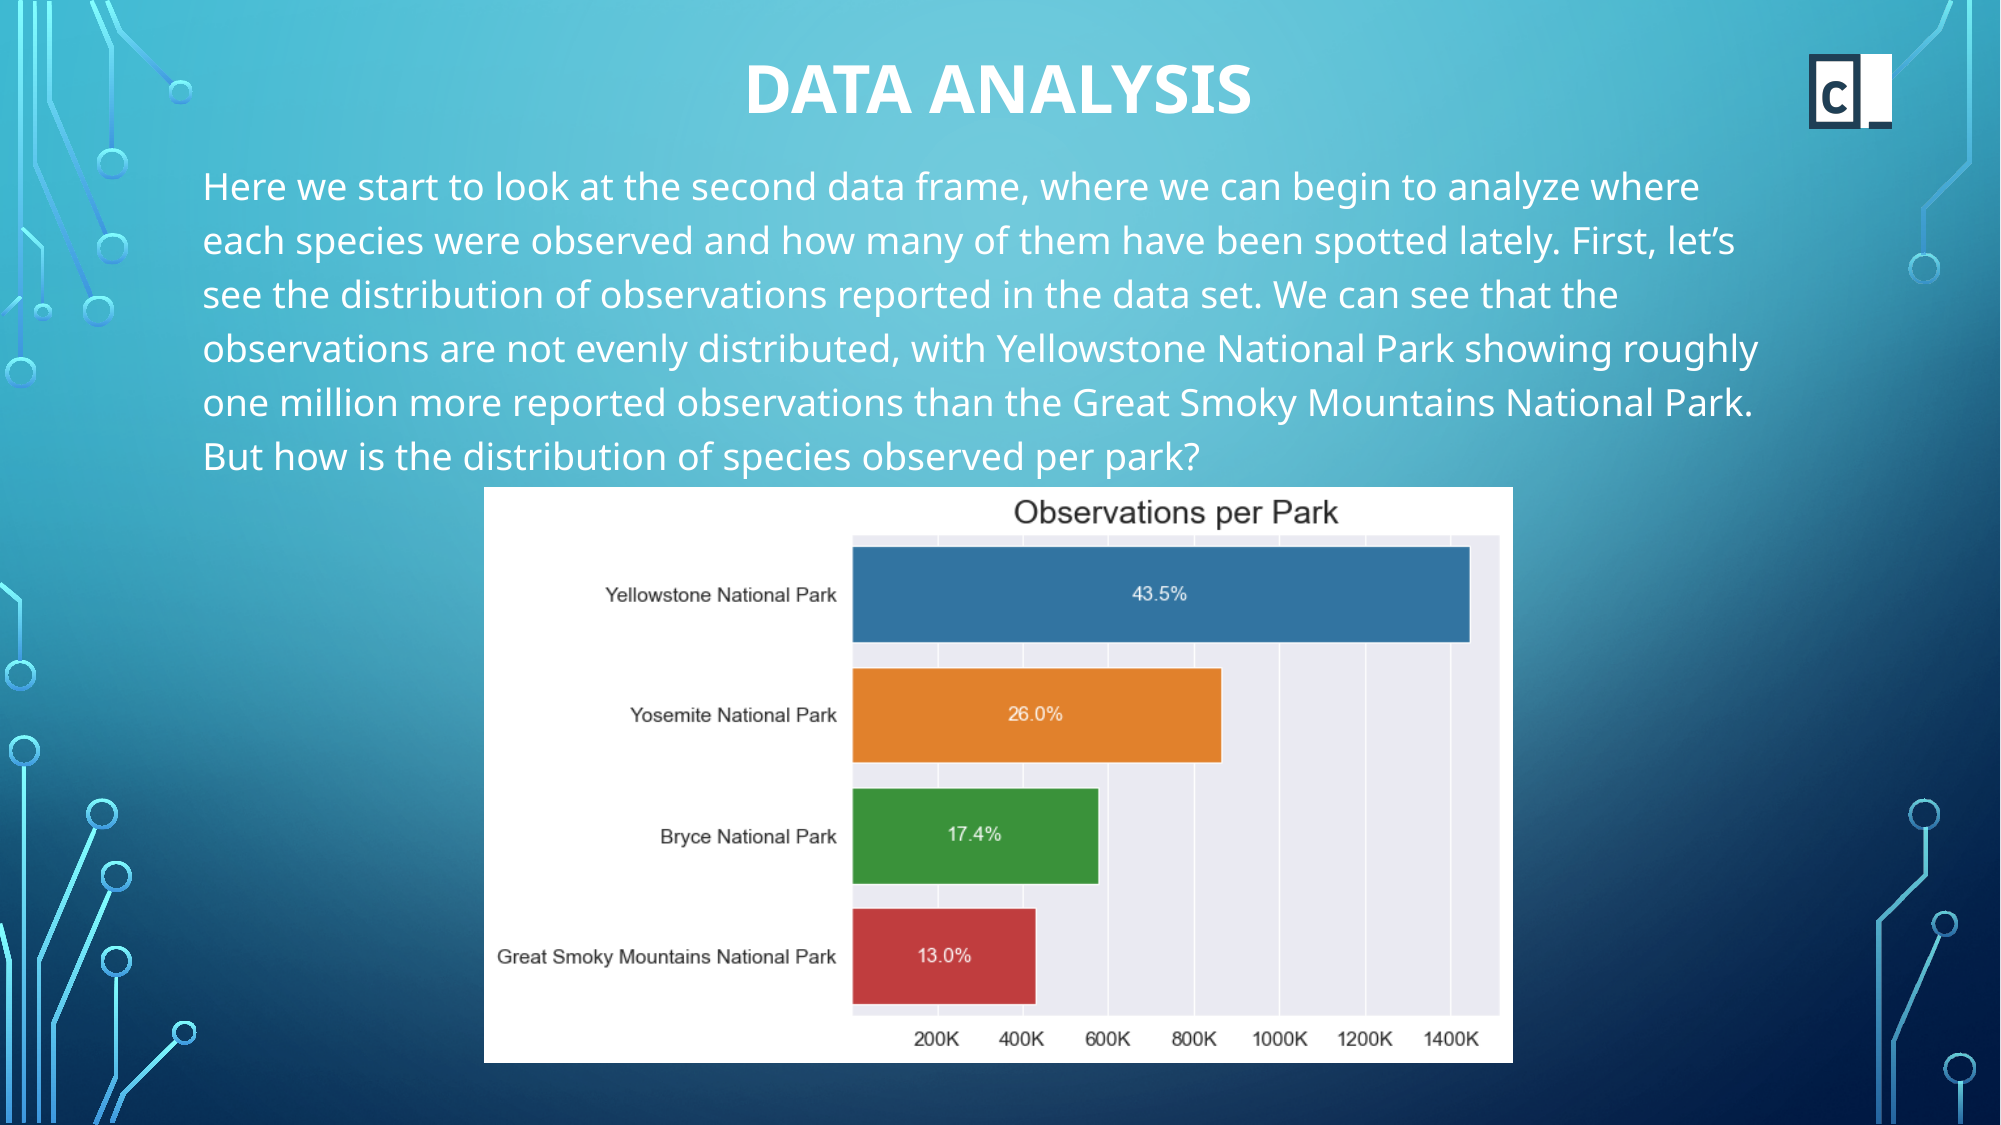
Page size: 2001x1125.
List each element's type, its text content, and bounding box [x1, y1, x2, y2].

picture [483, 486, 1513, 1063]
list Here we start to look at the second data frame, where we can begin to analyze where each species were observed and how many of them have been spotted lately. First, let’s see the distribution of observations reported in the data set. We can see that the observations are not evenly distributed, with Yellowstone National Park showing roughly one million more reported observations than the Great Smoky Mountains National Park. But how is the distribution of species observed per park? [187, 147, 1810, 528]
title Data analysis [187, 35, 1810, 147]
picture [1809, 54, 1893, 129]
